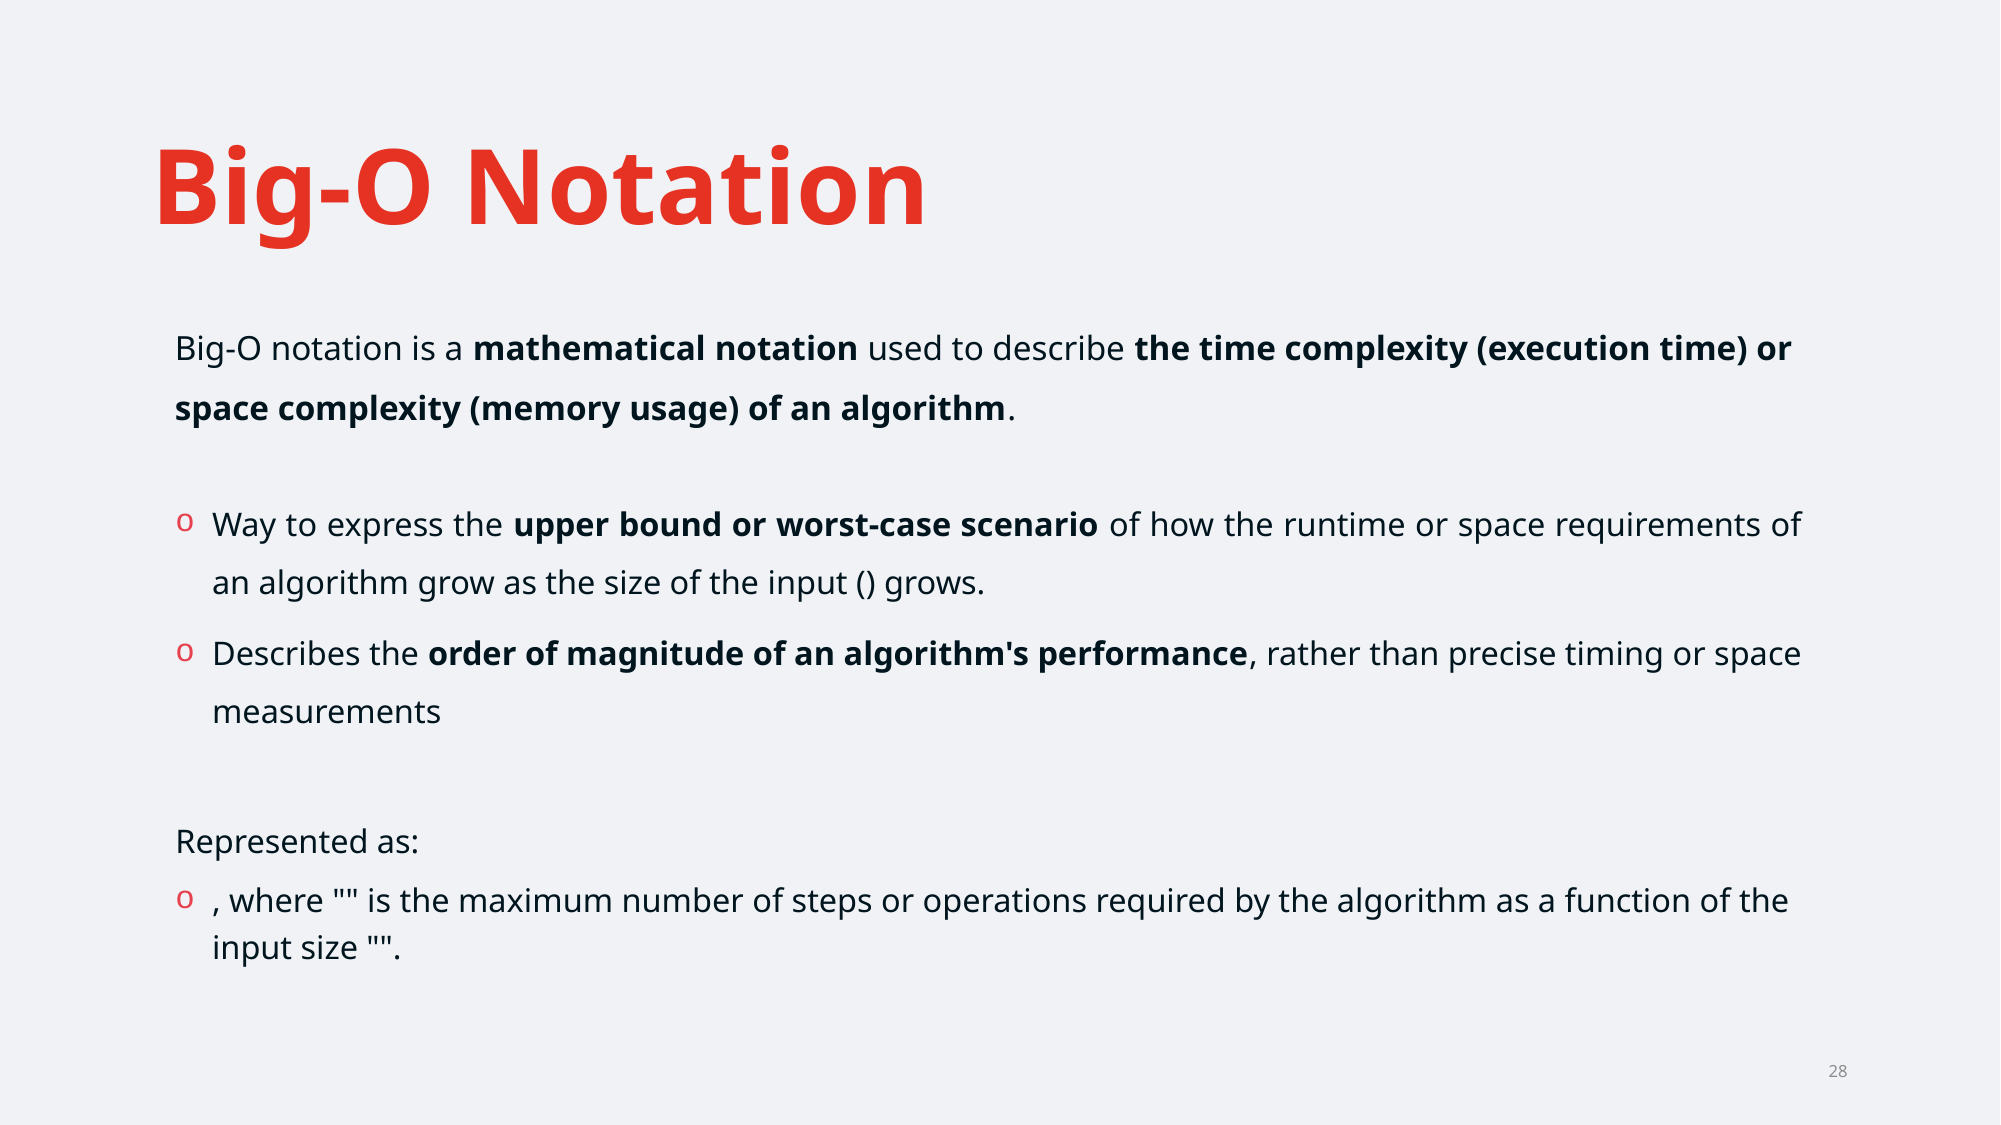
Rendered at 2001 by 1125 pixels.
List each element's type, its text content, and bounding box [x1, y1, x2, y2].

text_box Big-O notation is a mathematical notation used to describe the time complexity (execution time) or space complexity (memory usage) of an algorithm. [160, 299, 1818, 494]
slide_number 28 [1412, 1042, 1863, 1103]
title Big-O Notation [136, 82, 1862, 300]
